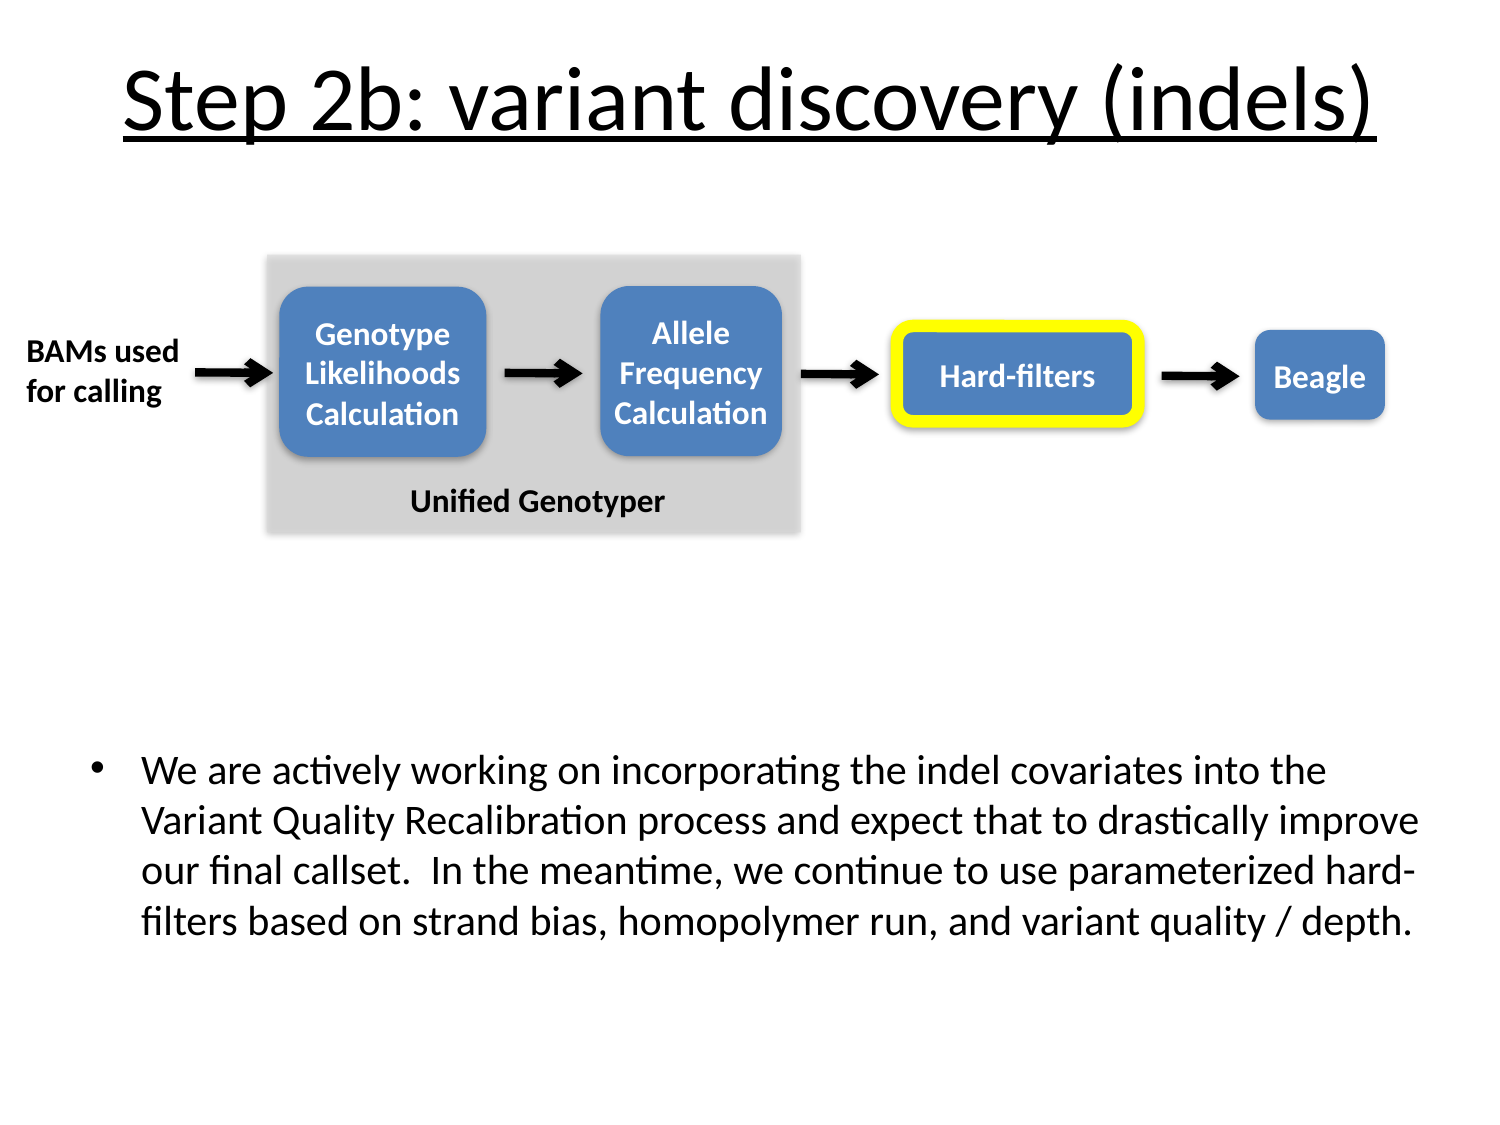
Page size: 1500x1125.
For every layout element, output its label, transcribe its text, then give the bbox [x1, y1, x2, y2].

text_box BAMs used for calling [11, 322, 214, 417]
text_box Allele Frequency Calculation [600, 286, 782, 457]
text_box [266, 254, 802, 533]
title Step 2b: variant discovery (indels) [75, 0, 1425, 188]
text_box Unified Genotyper [395, 471, 681, 527]
text_box Genotype Likelihoods Calculation [279, 286, 487, 457]
text_box Beagle [1255, 329, 1385, 420]
text_box Hard-filters [896, 325, 1140, 423]
list We are actively working on incorporating the indel covariates into the Variant Quality Recalibration process and expect that to drastically improve our final callset. In the meantime, we continue to use parameterized hard-filters based on strand bias, homopolymer run, and variant quality / depth. [75, 675, 1466, 987]
